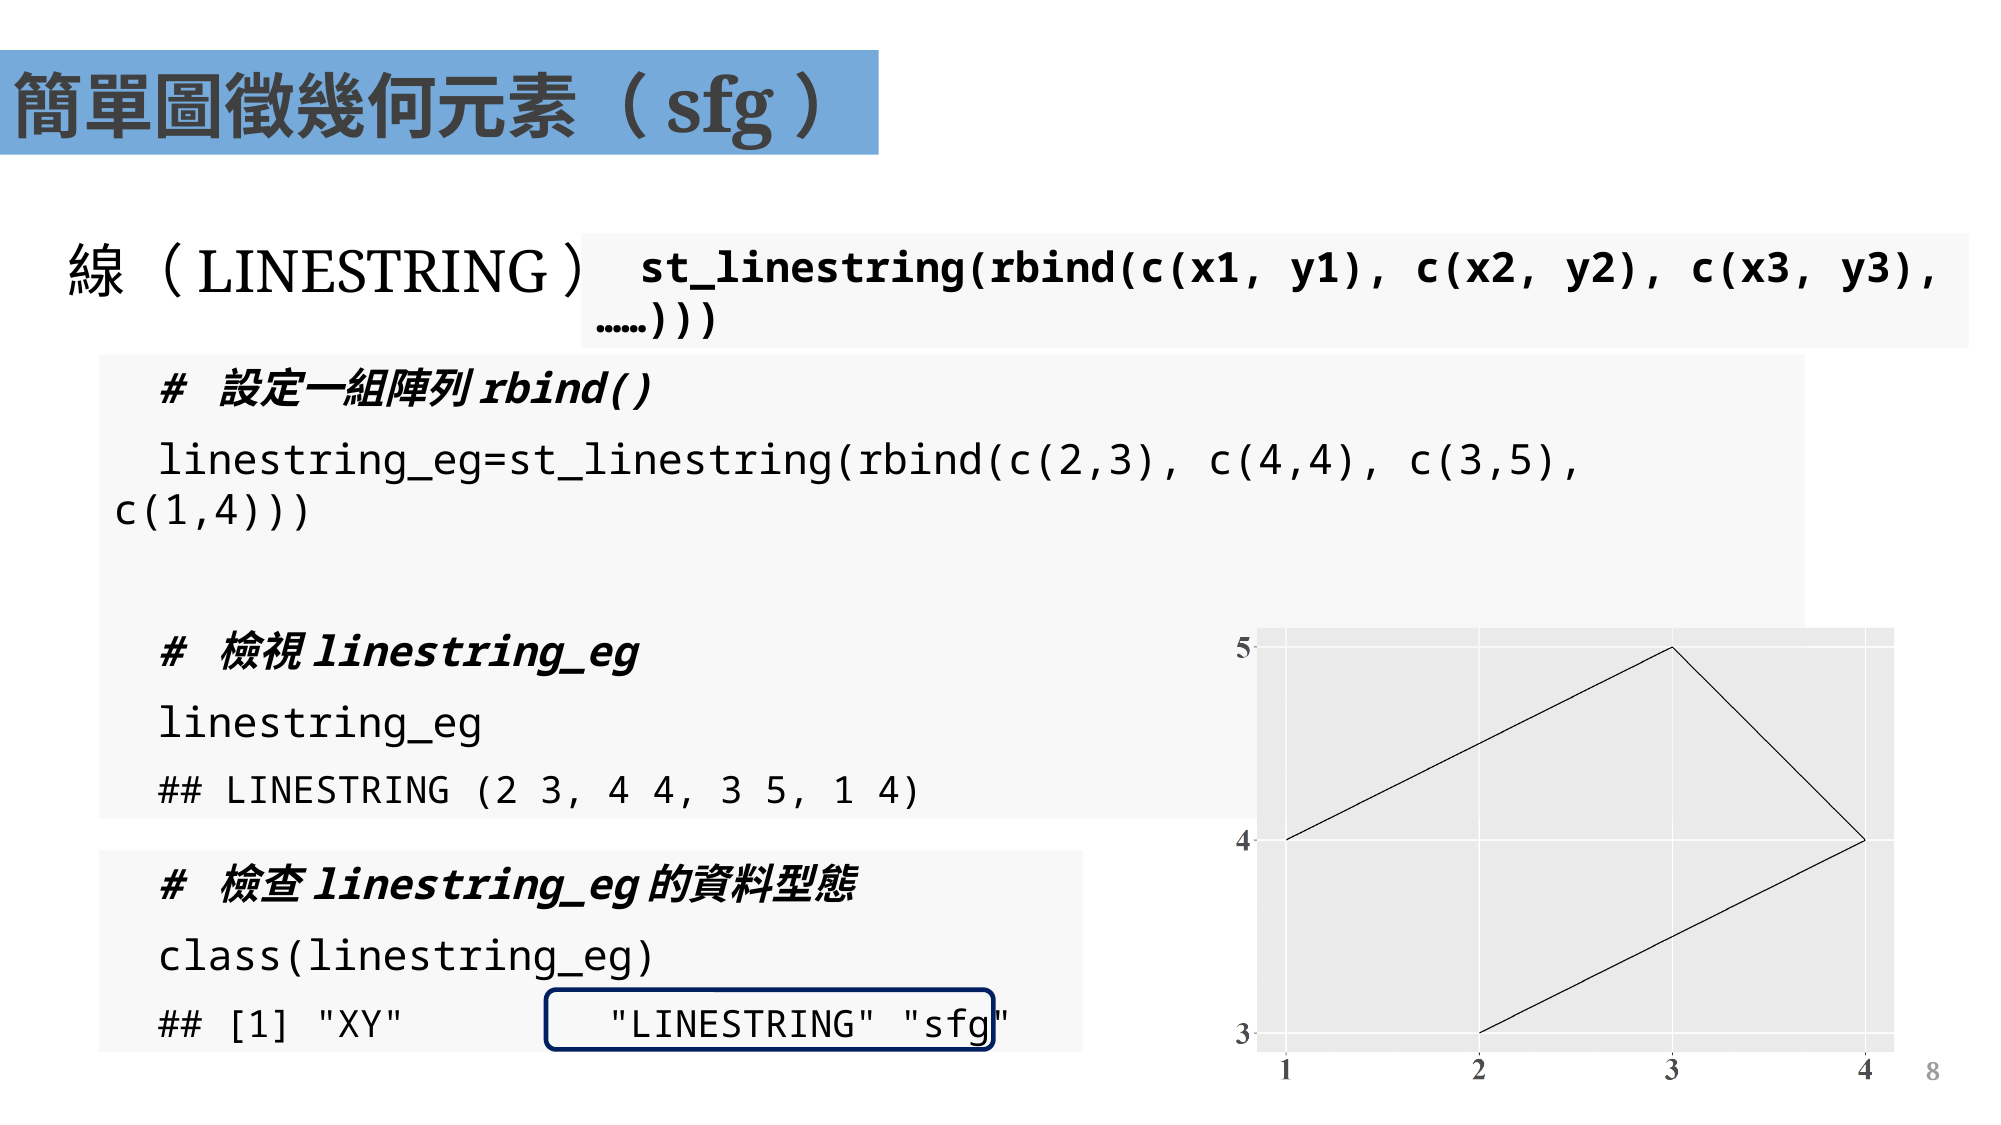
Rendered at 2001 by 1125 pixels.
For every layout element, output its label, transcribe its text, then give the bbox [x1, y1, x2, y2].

text_box st_linestring(rbind(c(x1, y1), c(x2, y2), c(x3, y3), ……))) [581, 233, 1969, 349]
text_box # 設定一組陣列rbind() linestring_eg=st_linestring(rbind(c(2,3), c(4,4), c(3,5), c(1,4))) # 檢視linestring_eg linestring_eg ## LINESTRING (2 3, 4 4, 3 5, 1 4) [98, 354, 1805, 819]
slide_number 8 [1505, 1042, 1955, 1103]
text_box 簡單圖徵幾何元素（sfg） [0, 50, 879, 155]
text_box # 檢查linestring_eg的資料型態 class(linestring_eg) ## [1] "XY" "LINESTRING" "sfg" [98, 850, 1083, 1052]
text_box [544, 988, 995, 1051]
text_box 線（LINESTRING） [52, 226, 636, 311]
picture [1229, 613, 1901, 1088]
